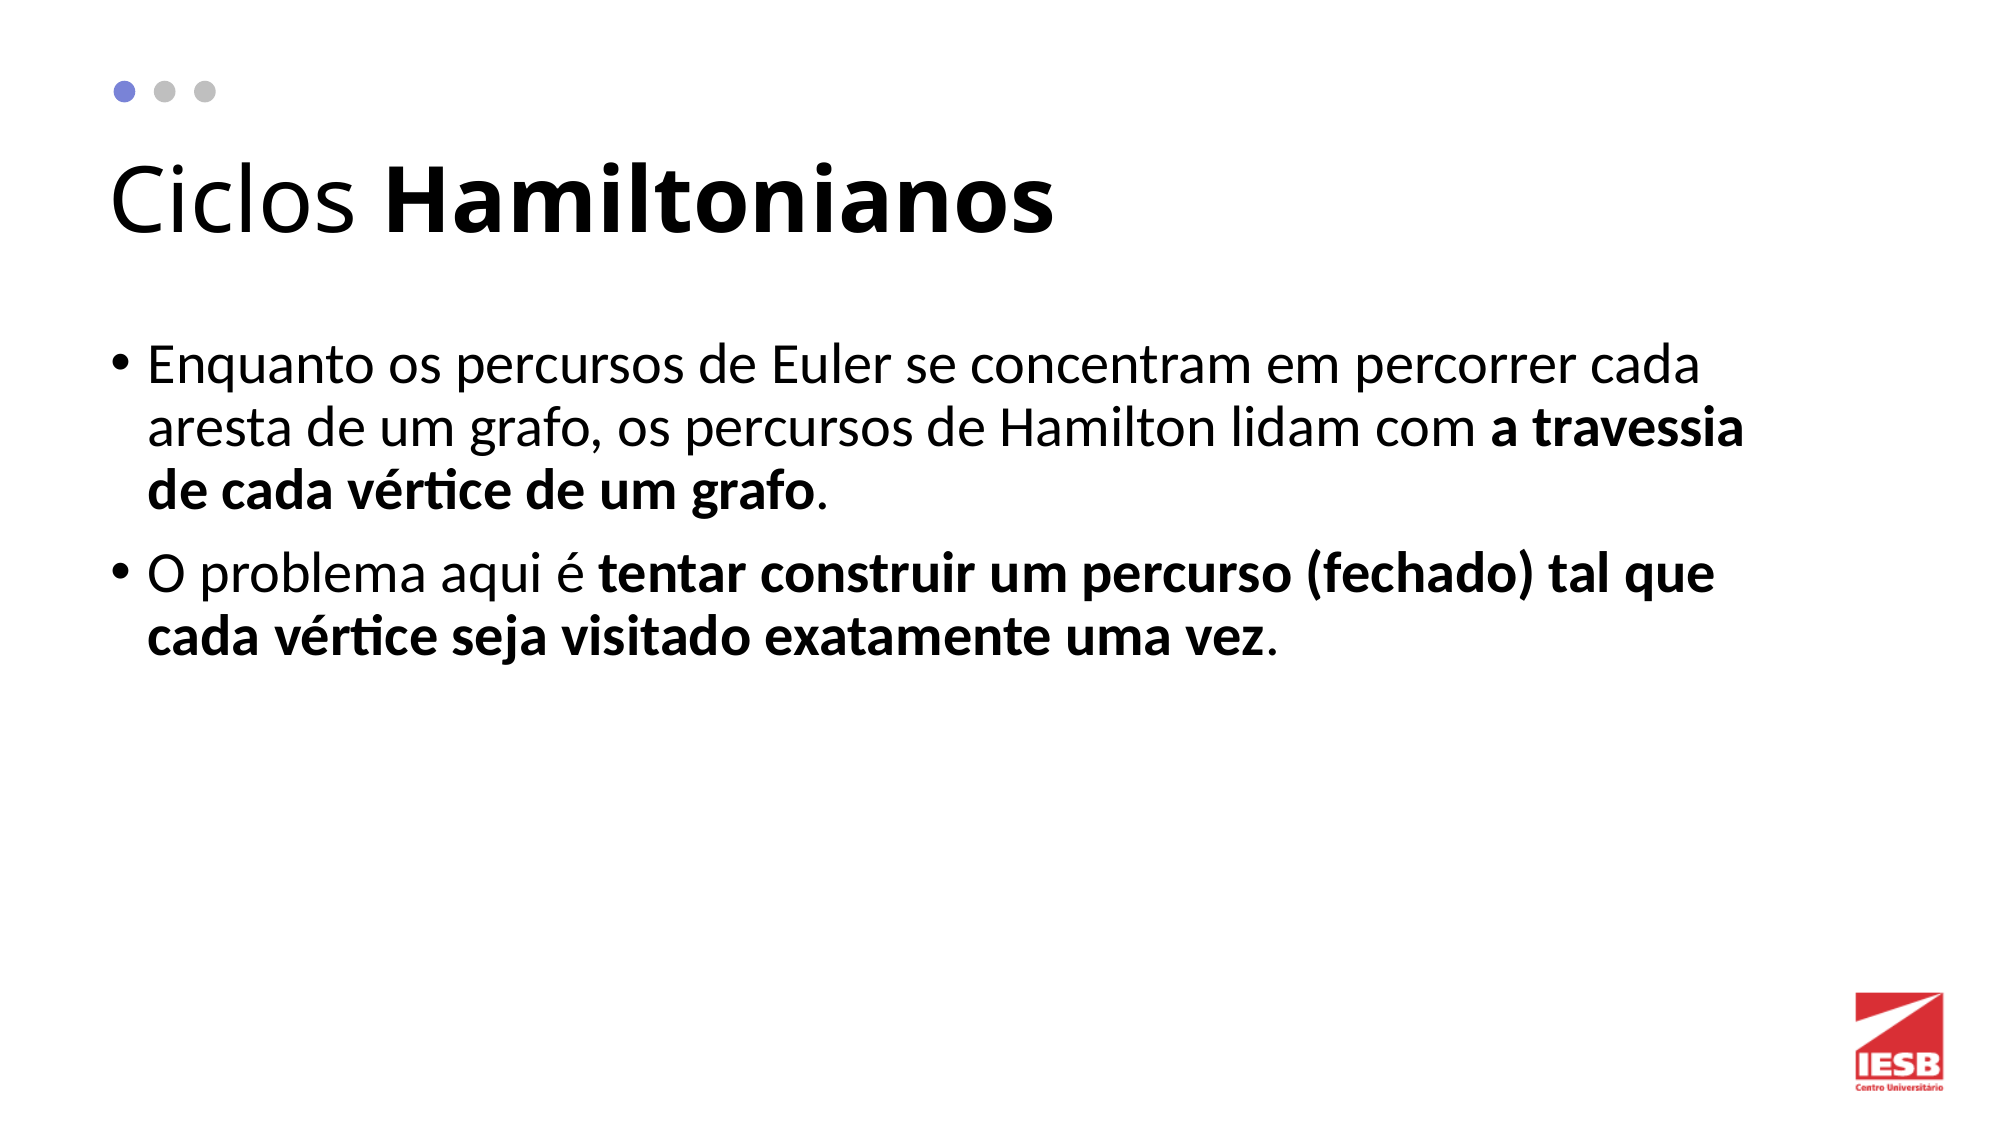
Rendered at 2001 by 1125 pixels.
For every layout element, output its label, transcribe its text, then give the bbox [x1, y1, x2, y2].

list Enquanto os percursos de Euler se concentram em percorrer cada aresta de um grafo, os percursos de Hamilton lidam com a travessia de cada vértice de um grafo. O problema aqui é tentar construir um percurso (fechado) tal que cada vértice seja visitado exatamente uma vez. [95, 325, 1821, 1014]
picture [1852, 989, 1948, 1096]
title Ciclos Hamiltonianos [94, 94, 1819, 312]
